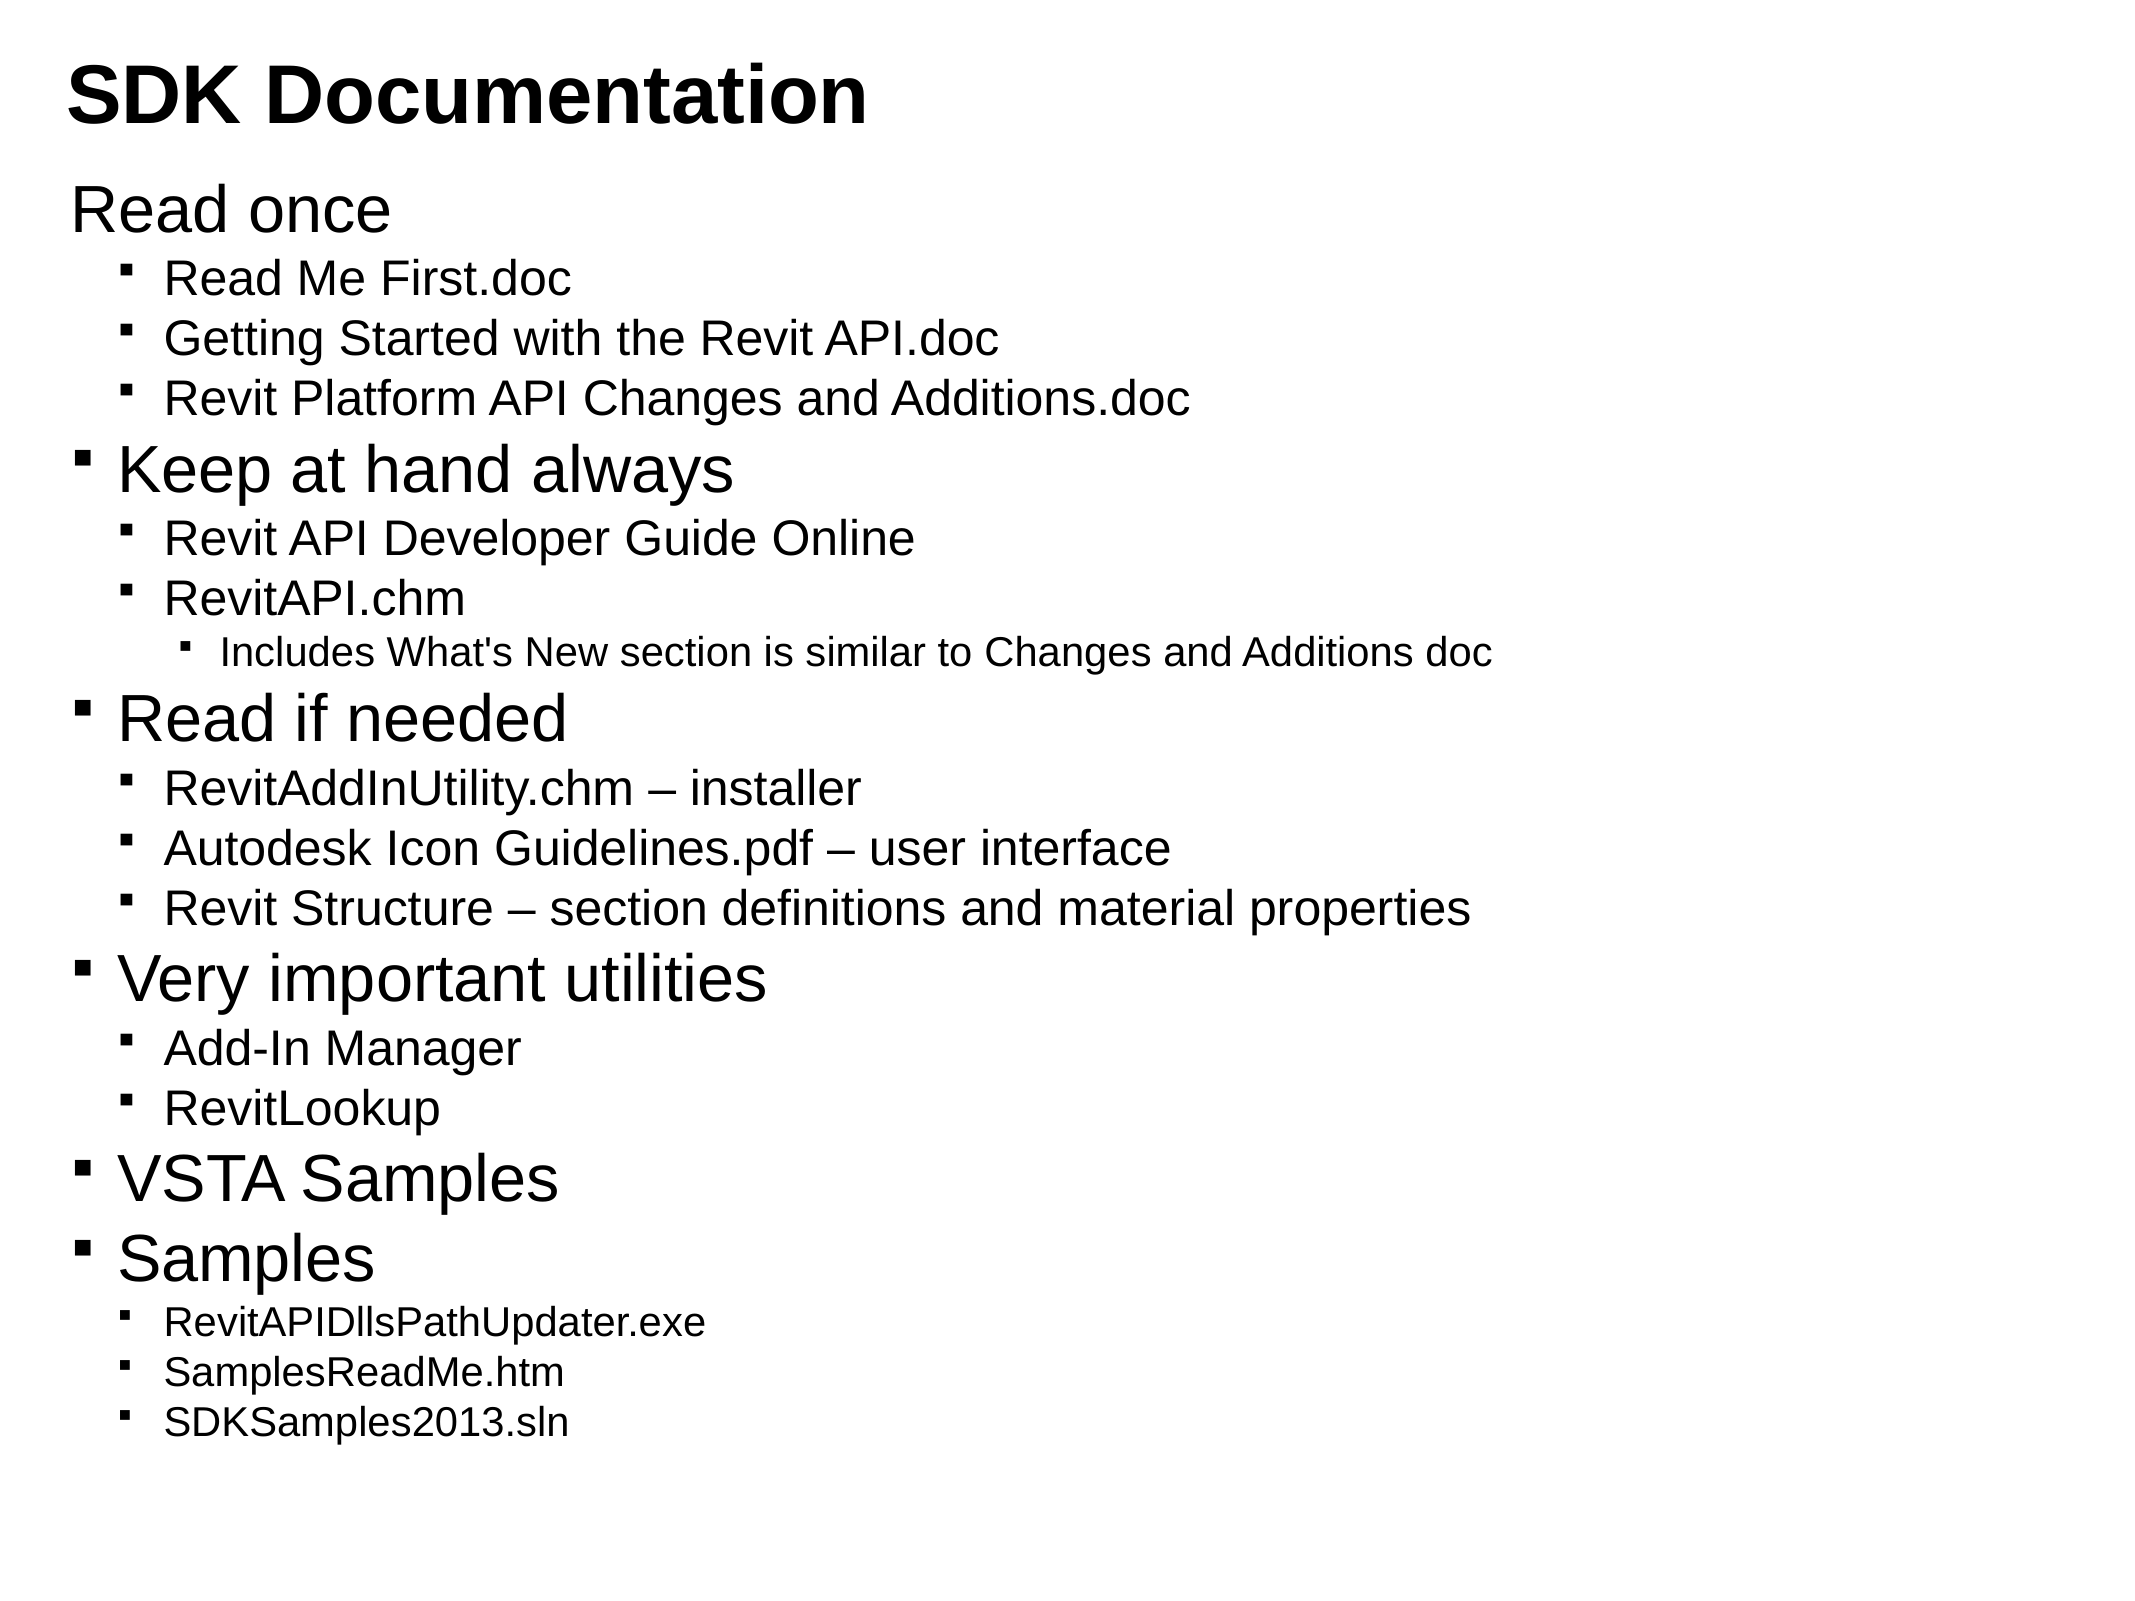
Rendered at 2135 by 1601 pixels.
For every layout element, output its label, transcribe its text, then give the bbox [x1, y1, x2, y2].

list Read once Read Me First.doc Getting Started with the Revit API.doc Revit Platform API Changes and Additions.doc Keep at hand always Revit API Developer Guide Online RevitAPI.chm Includes What's New section is similar to Changes and Additions doc Read if needed RevitAddInUtility.chm – installer Autodesk Icon Guidelines.pdf – user interface Revit Structure – section definitions and material properties Very important utilities Add-In Manager RevitLookup VSTA Samples Samples RevitAPIDllsPathUpdater.exe SamplesReadMe.htm SDKSamples2013.sln [70, 164, 1853, 1551]
title SDK Documentation [65, 21, 2011, 160]
